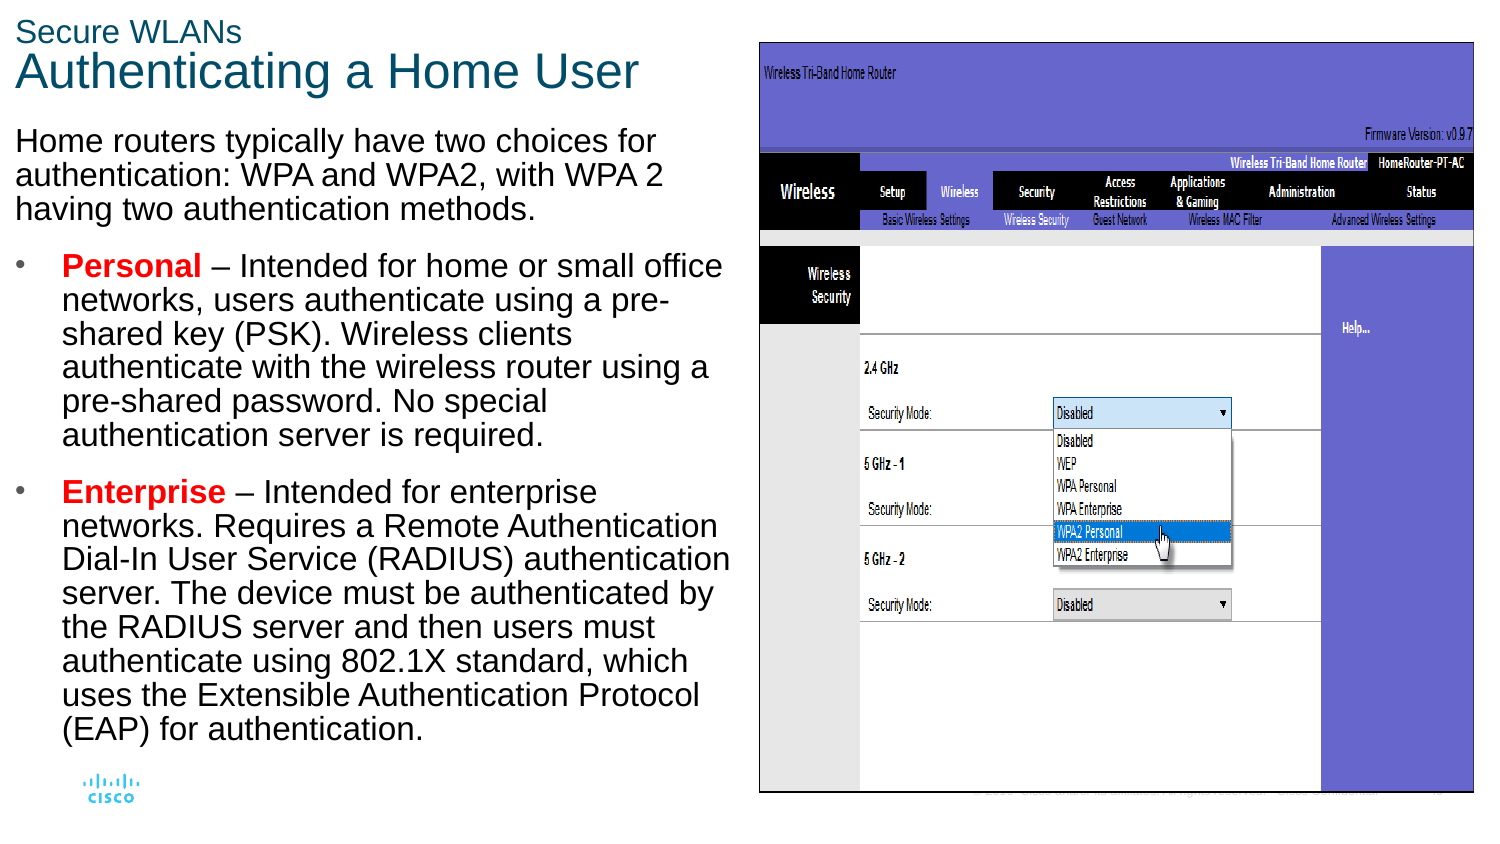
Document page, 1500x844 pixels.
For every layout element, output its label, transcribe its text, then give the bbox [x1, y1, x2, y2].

picture [759, 42, 1475, 793]
title Secure WLANs Authenticating a Home User [0, 0, 1369, 119]
list Home routers typically have two choices for authentication: WPA and WPA2, with WPA 2 having two authentication methods. Personal – Intended for home or small office networks, users authenticate using a pre-shared key (PSK). Wireless clients authenticate with the wireless router using a pre-shared password. No special authentication server is required. Enterprise – Intended for enterprise networks. Requires a Remote Authentication Dial-In User Service (RADIUS) authentication server. The device must be authenticated by the RADIUS server and then users must authenticate using 802.1X standard, which uses the Extensible Authentication Protocol (EAP) for authentication. [0, 118, 750, 653]
